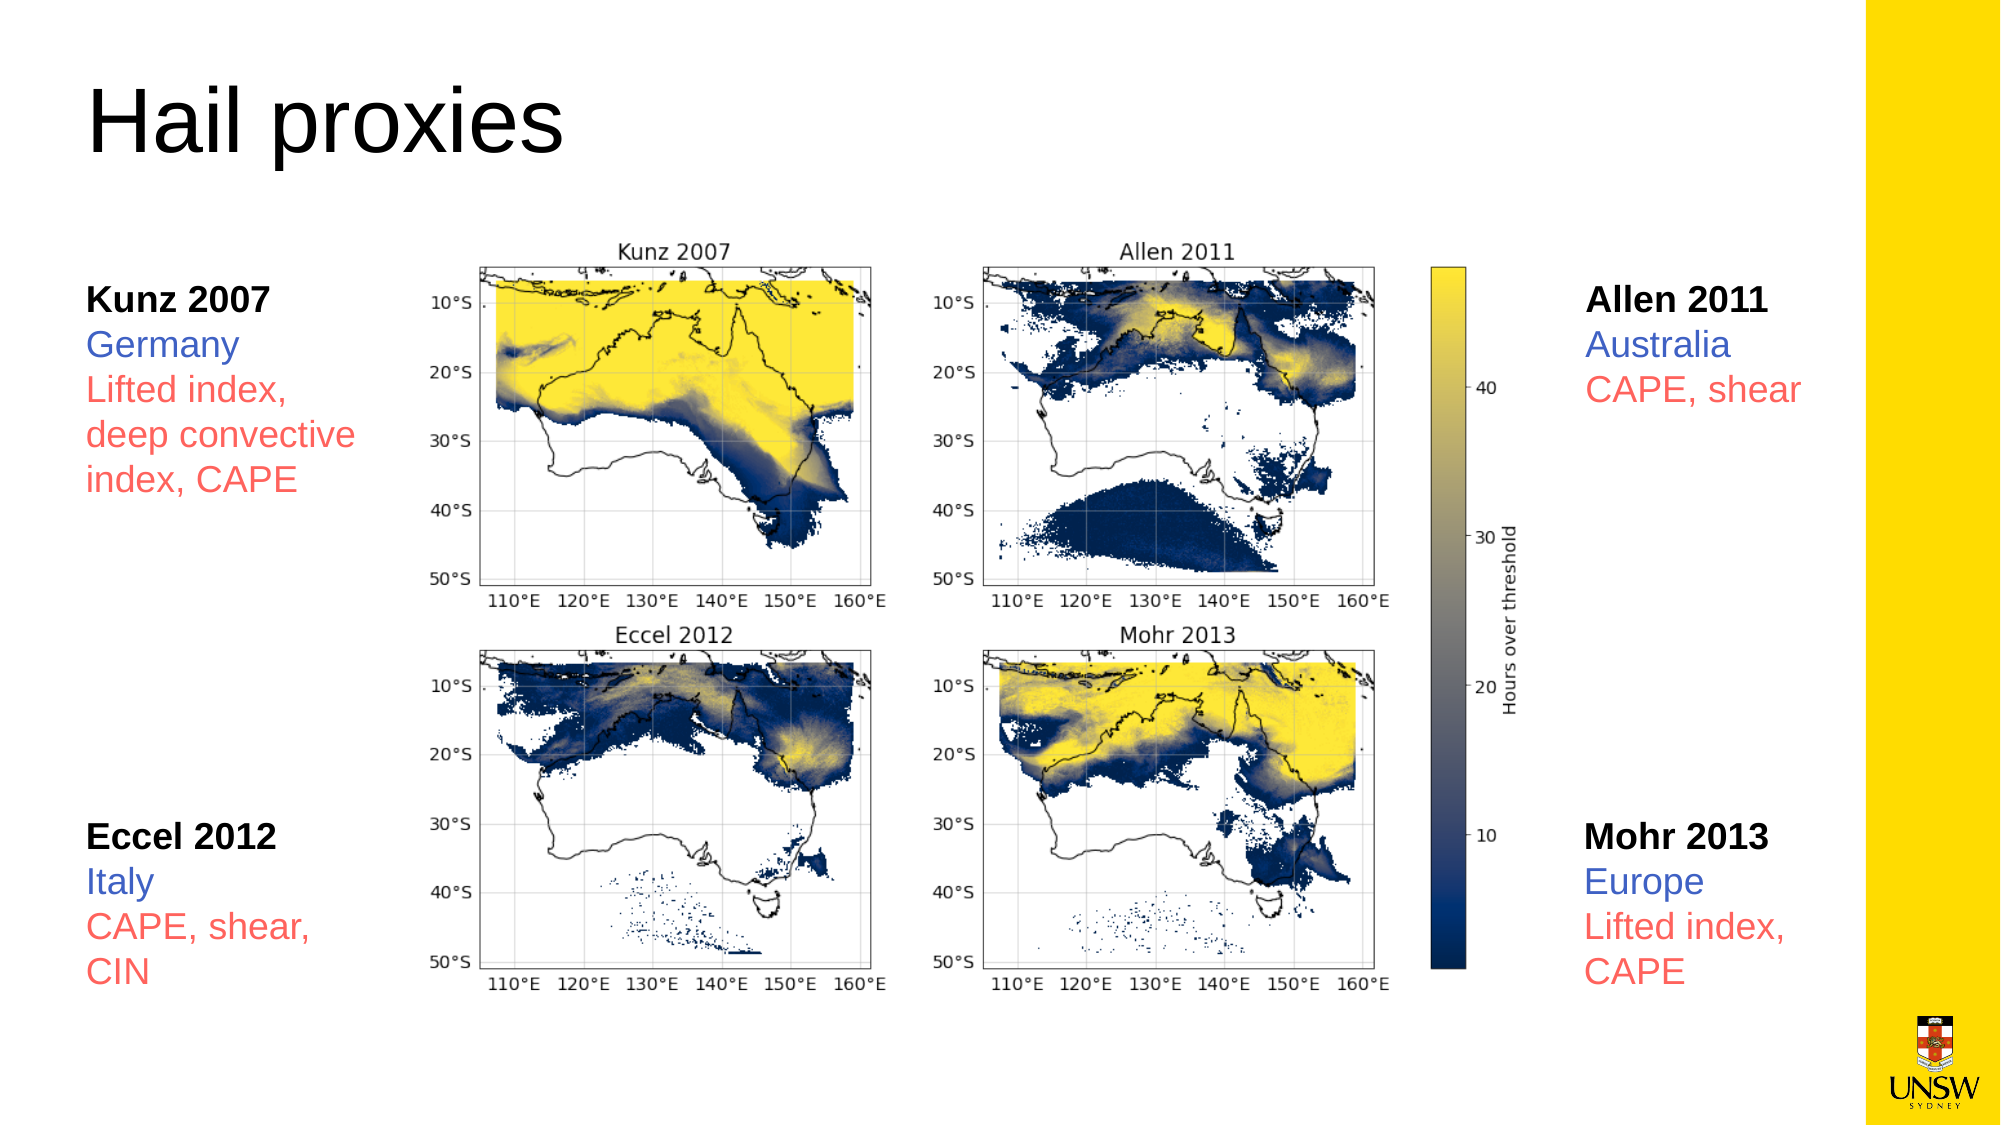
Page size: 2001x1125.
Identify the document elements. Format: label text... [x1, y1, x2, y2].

text_box Mohr 2013 Europe Lifted index, CAPE [1569, 805, 1879, 1000]
text_box Kunz 2007 Germany Lifted index, deep convective index, CAPE [71, 267, 381, 508]
title Hail proxies [71, 60, 1797, 186]
picture [1890, 1016, 1980, 1109]
text_box Allen 2011 Australia CAPE, shear [1570, 267, 1817, 418]
picture [420, 233, 1530, 1003]
text_box Eccel 2012 Italy CAPE, shear, CIN [71, 805, 381, 1000]
